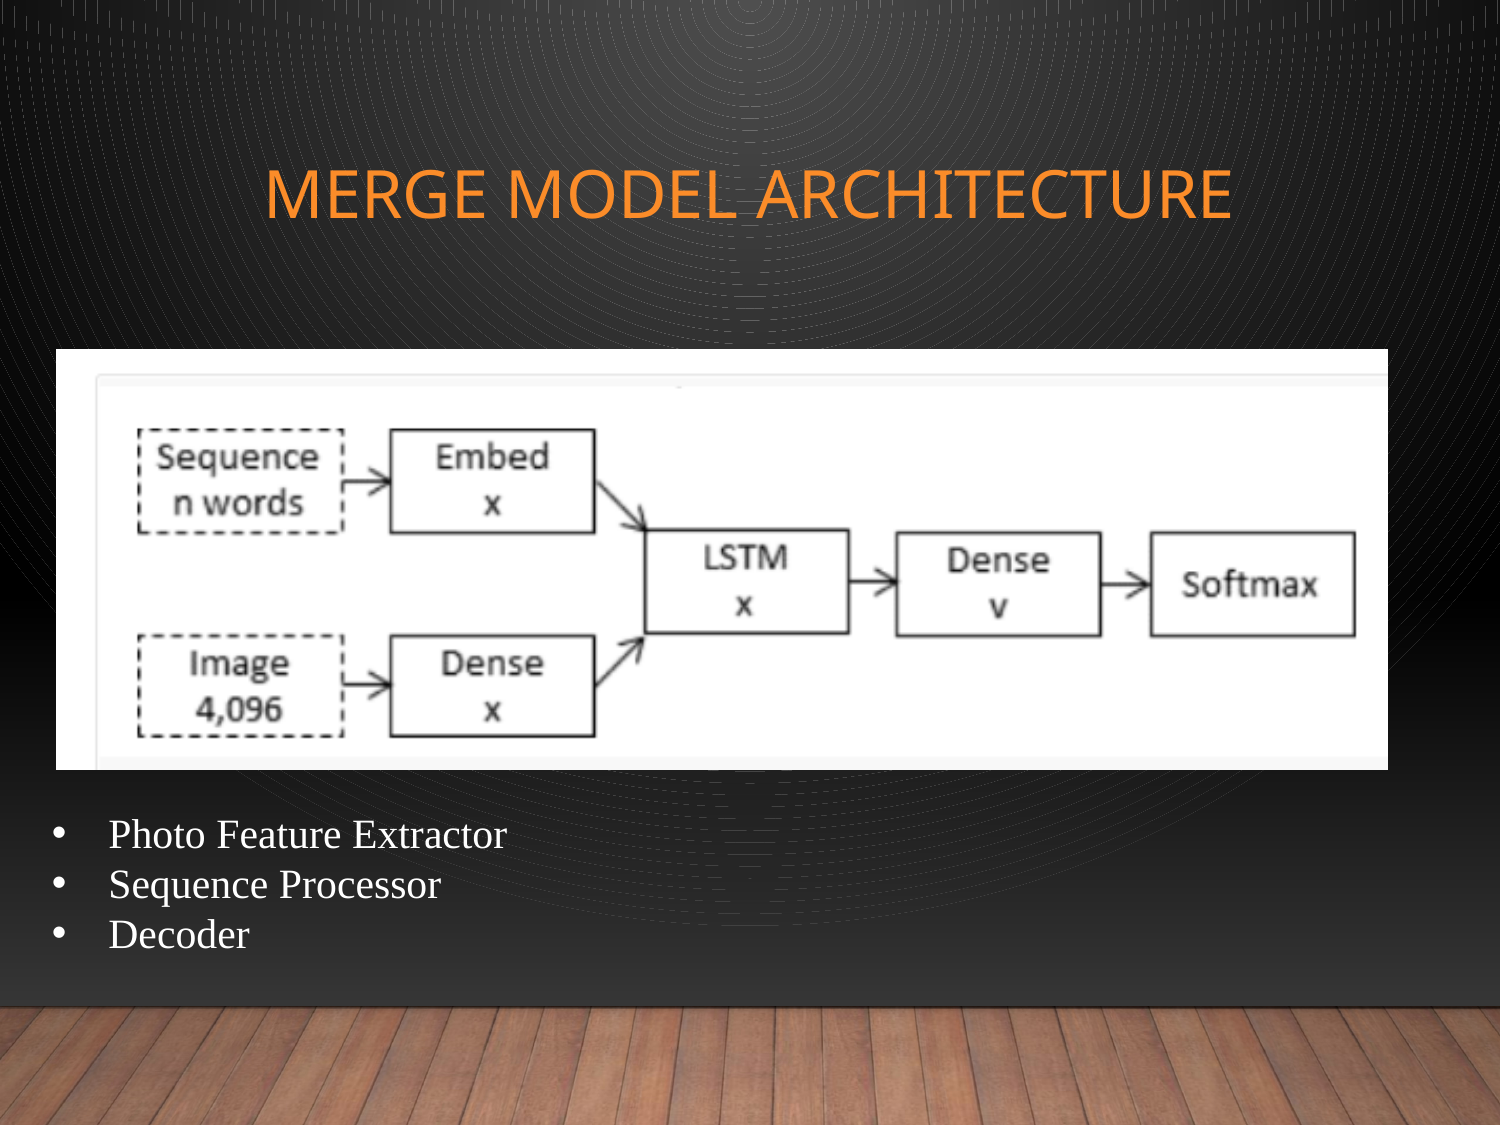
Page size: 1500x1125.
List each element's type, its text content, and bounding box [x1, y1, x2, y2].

picture [0, 1006, 1500, 1125]
title Merge Model Architecture [236, 131, 1263, 263]
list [56, 349, 1388, 771]
text_box Photo Feature Extractor Sequence Processor Decoder [37, 799, 1463, 965]
